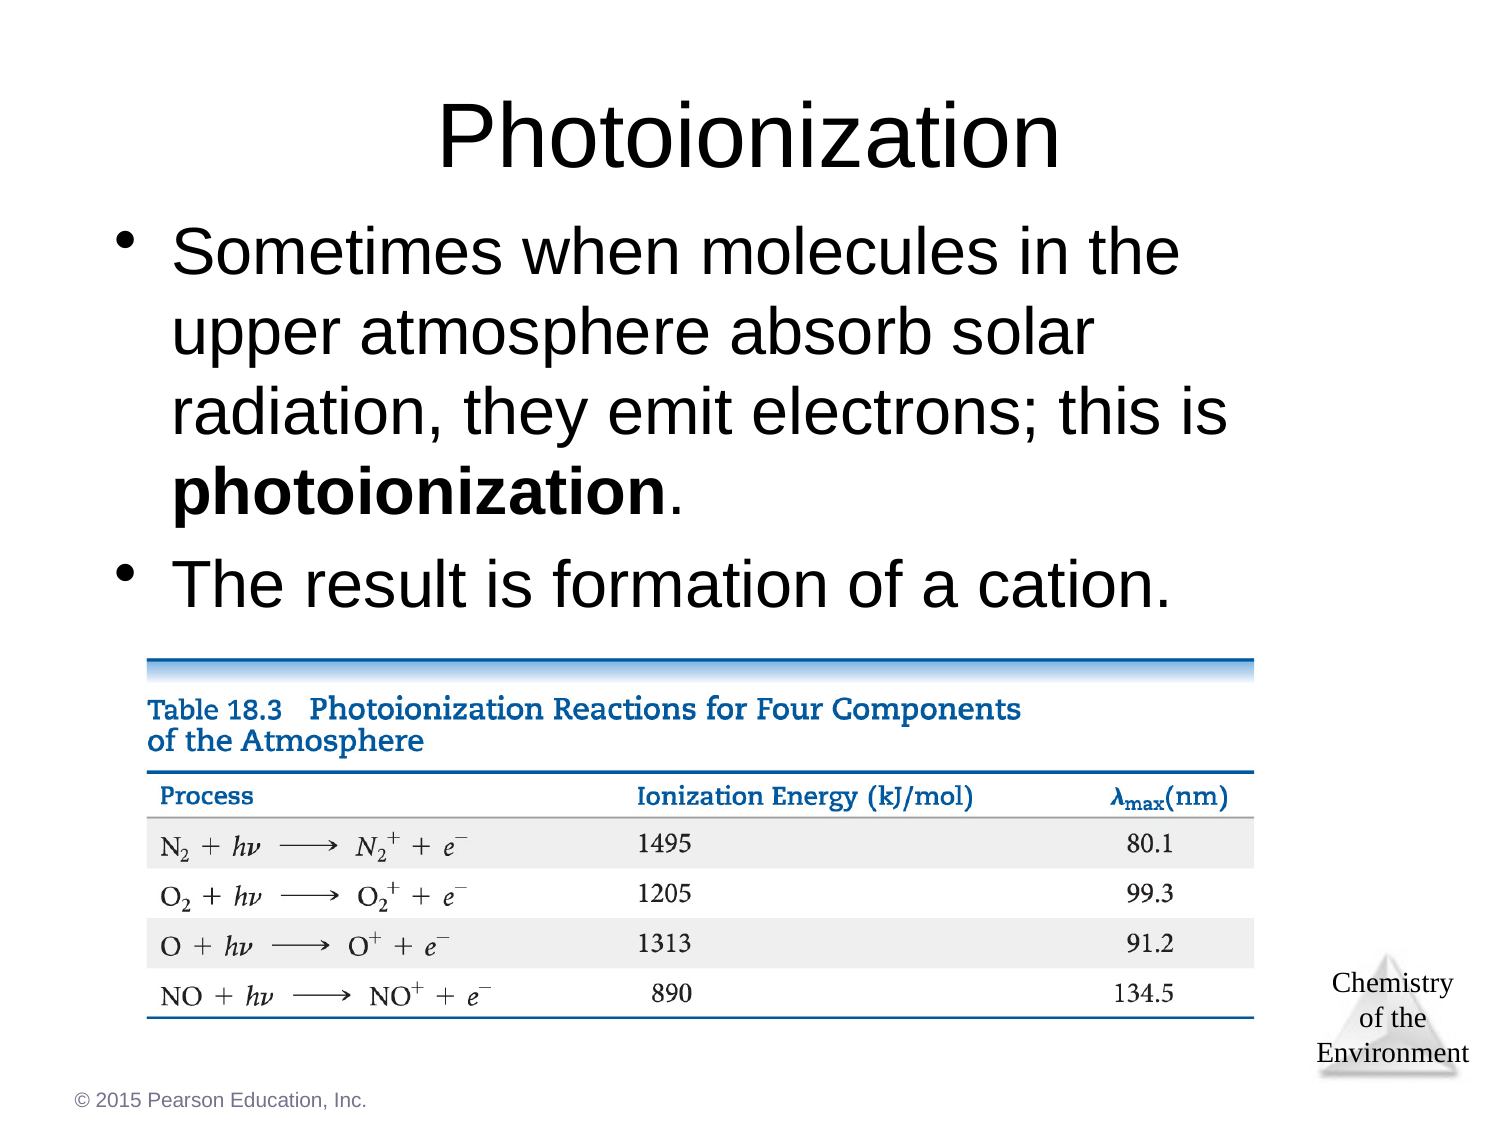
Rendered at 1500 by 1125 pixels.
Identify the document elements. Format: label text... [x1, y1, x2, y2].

picture [137, 649, 1263, 1019]
title Photoionization [0, 37, 1500, 226]
list Sometimes when molecules in the upper atmosphere absorb solar radiation, they emit electrons; this is photoionization. The result is formation of a cation. [99, 199, 1376, 626]
picture [1275, 899, 1500, 1125]
